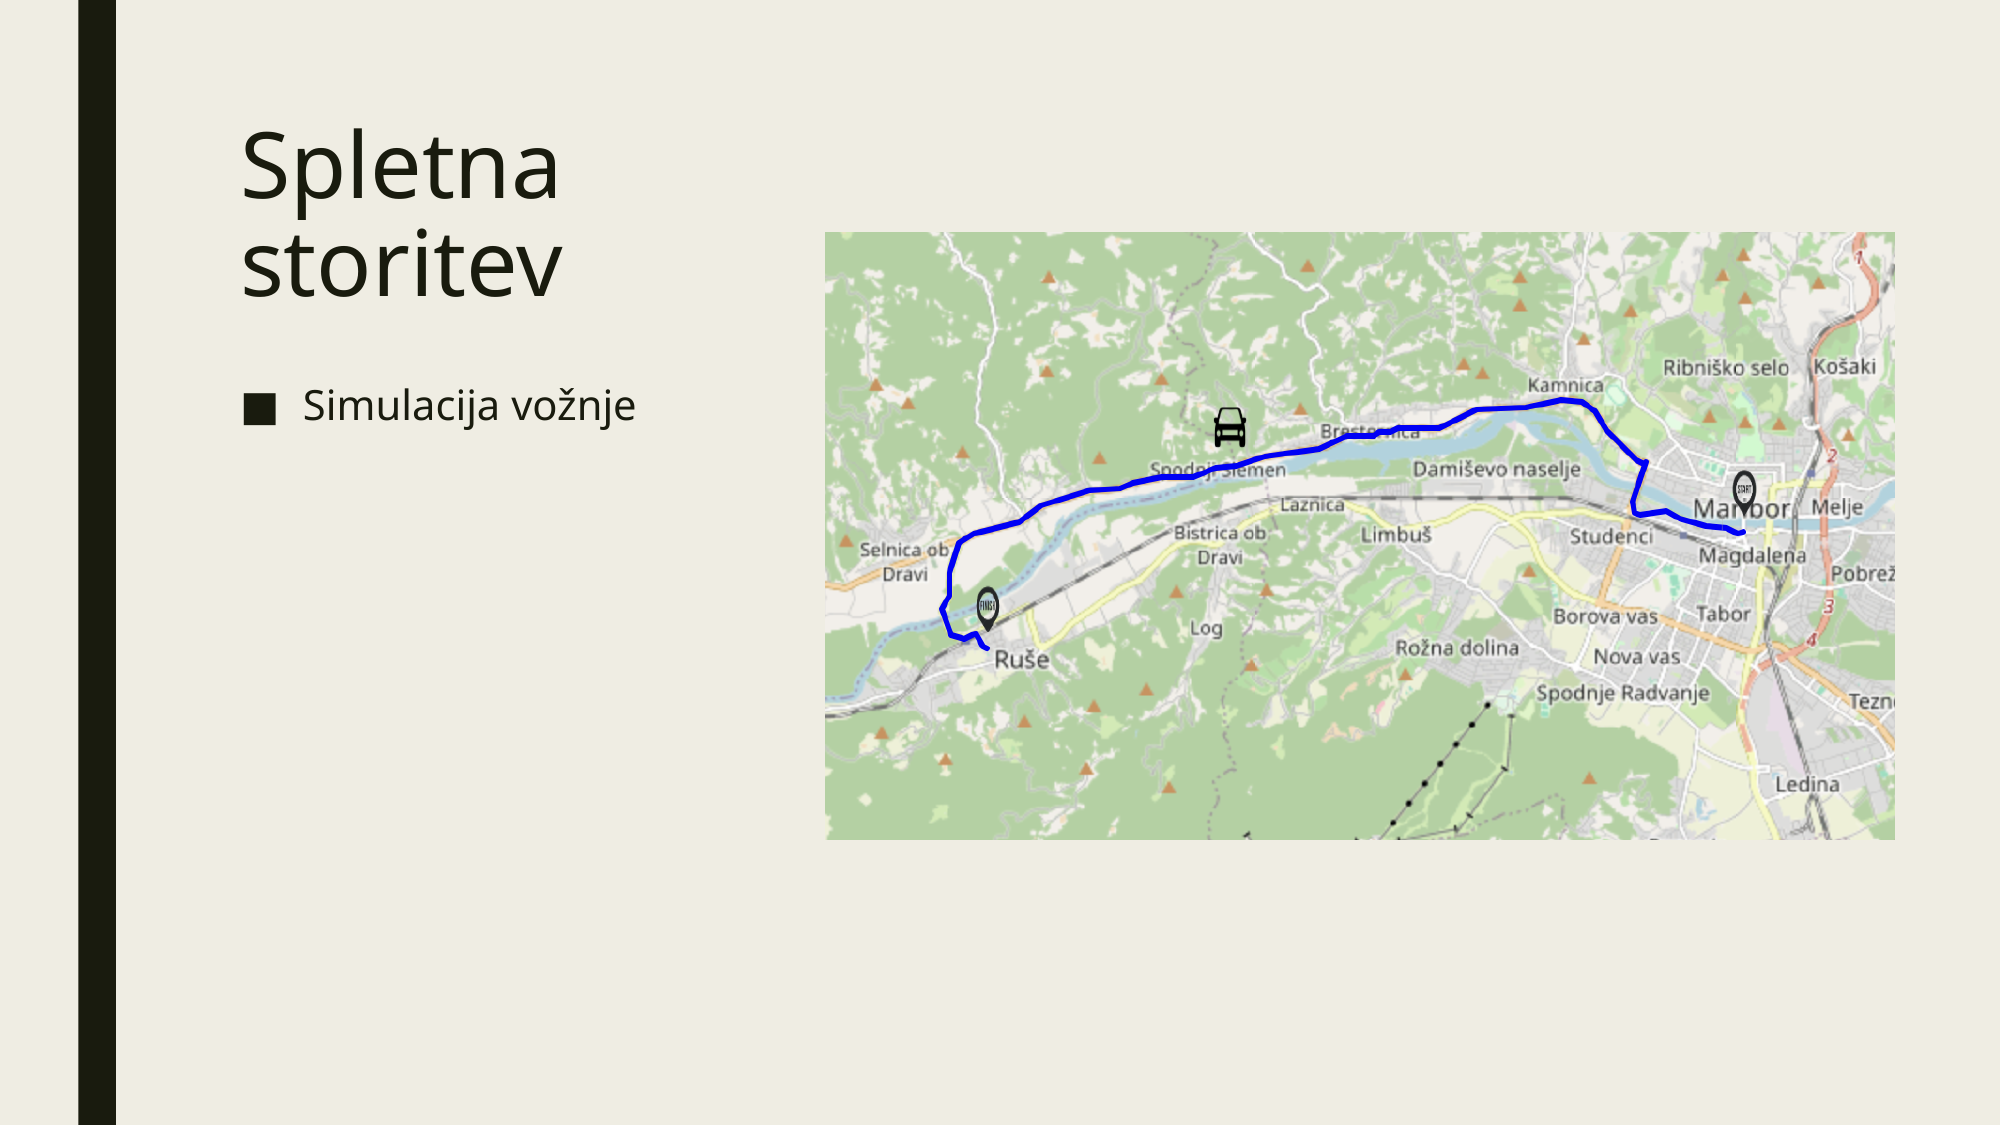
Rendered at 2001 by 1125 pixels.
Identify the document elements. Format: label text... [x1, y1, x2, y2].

list Simulacija vožnje [225, 375, 764, 963]
title Spletna storitev [225, 112, 764, 357]
picture [825, 232, 1895, 840]
